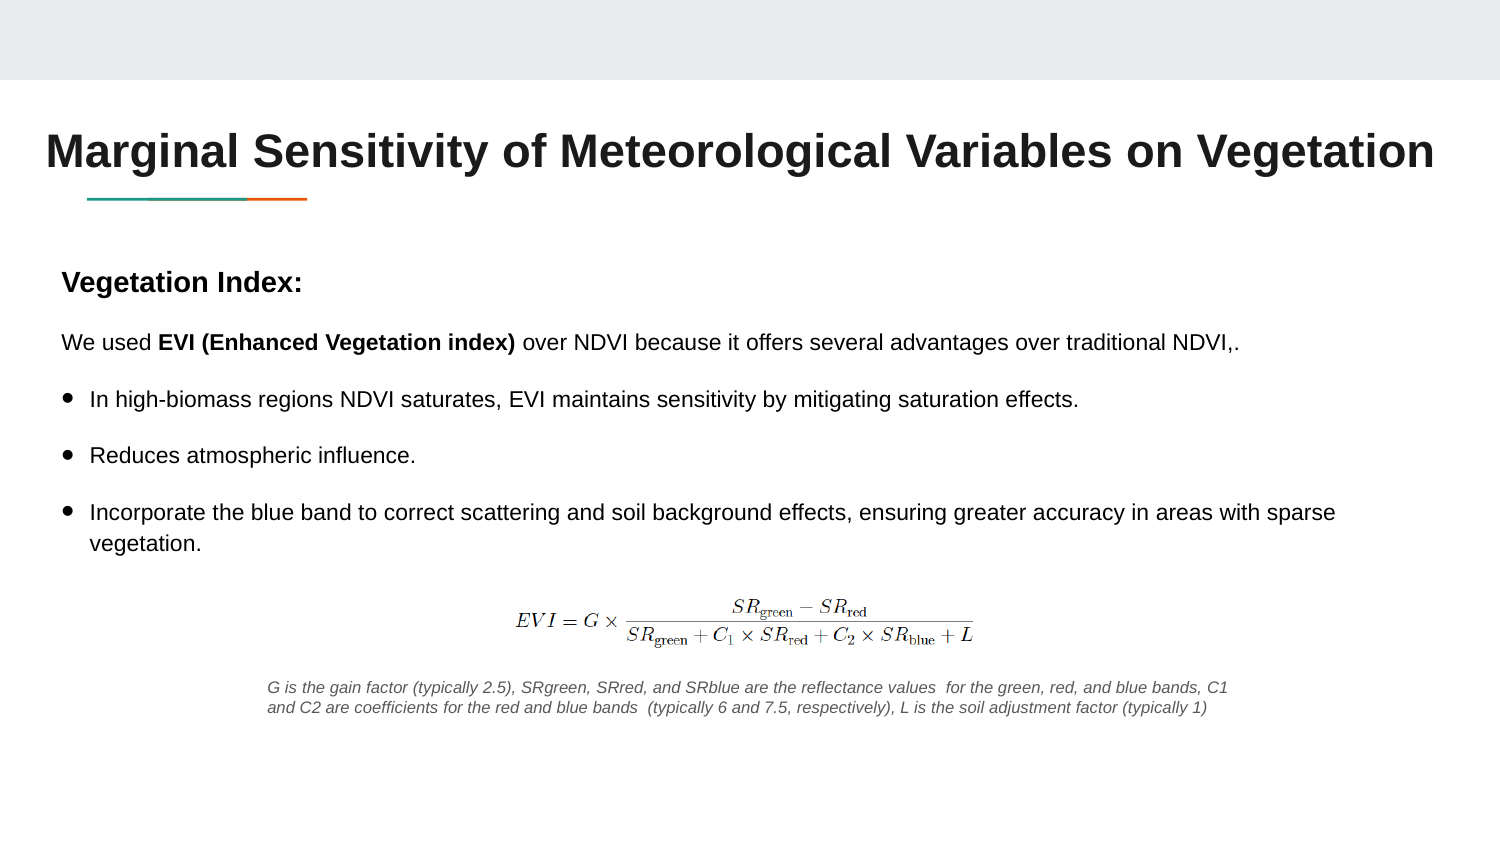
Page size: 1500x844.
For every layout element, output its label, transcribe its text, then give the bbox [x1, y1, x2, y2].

list Vegetation Index: We used EVI (Enhanced Vegetation index) over NDVI because it offers several advantages over traditional NDVI,. In high-biomass regions NDVI saturates, EVI maintains sensitivity by mitigating saturation effects. Reduces atmospheric influence. Incorporate the blue band to correct scattering and soil background effects, ensuring greater accuracy in areas with sparse vegetation. [46, 243, 1446, 582]
picture [507, 589, 993, 663]
text_box G is the gain factor (typically 2.5), SRgreen, SRred, and SRblue are the reflectance values for the green, red, and blue bands, C1 and C2 are coefficients for the red and blue bands (typically 6 and 7.5, respectively), L is the soil adjustment factor (typically 1) [252, 669, 1256, 725]
title Marginal Sensitivity of Meteorological Variables on Vegetation [30, 105, 1478, 193]
